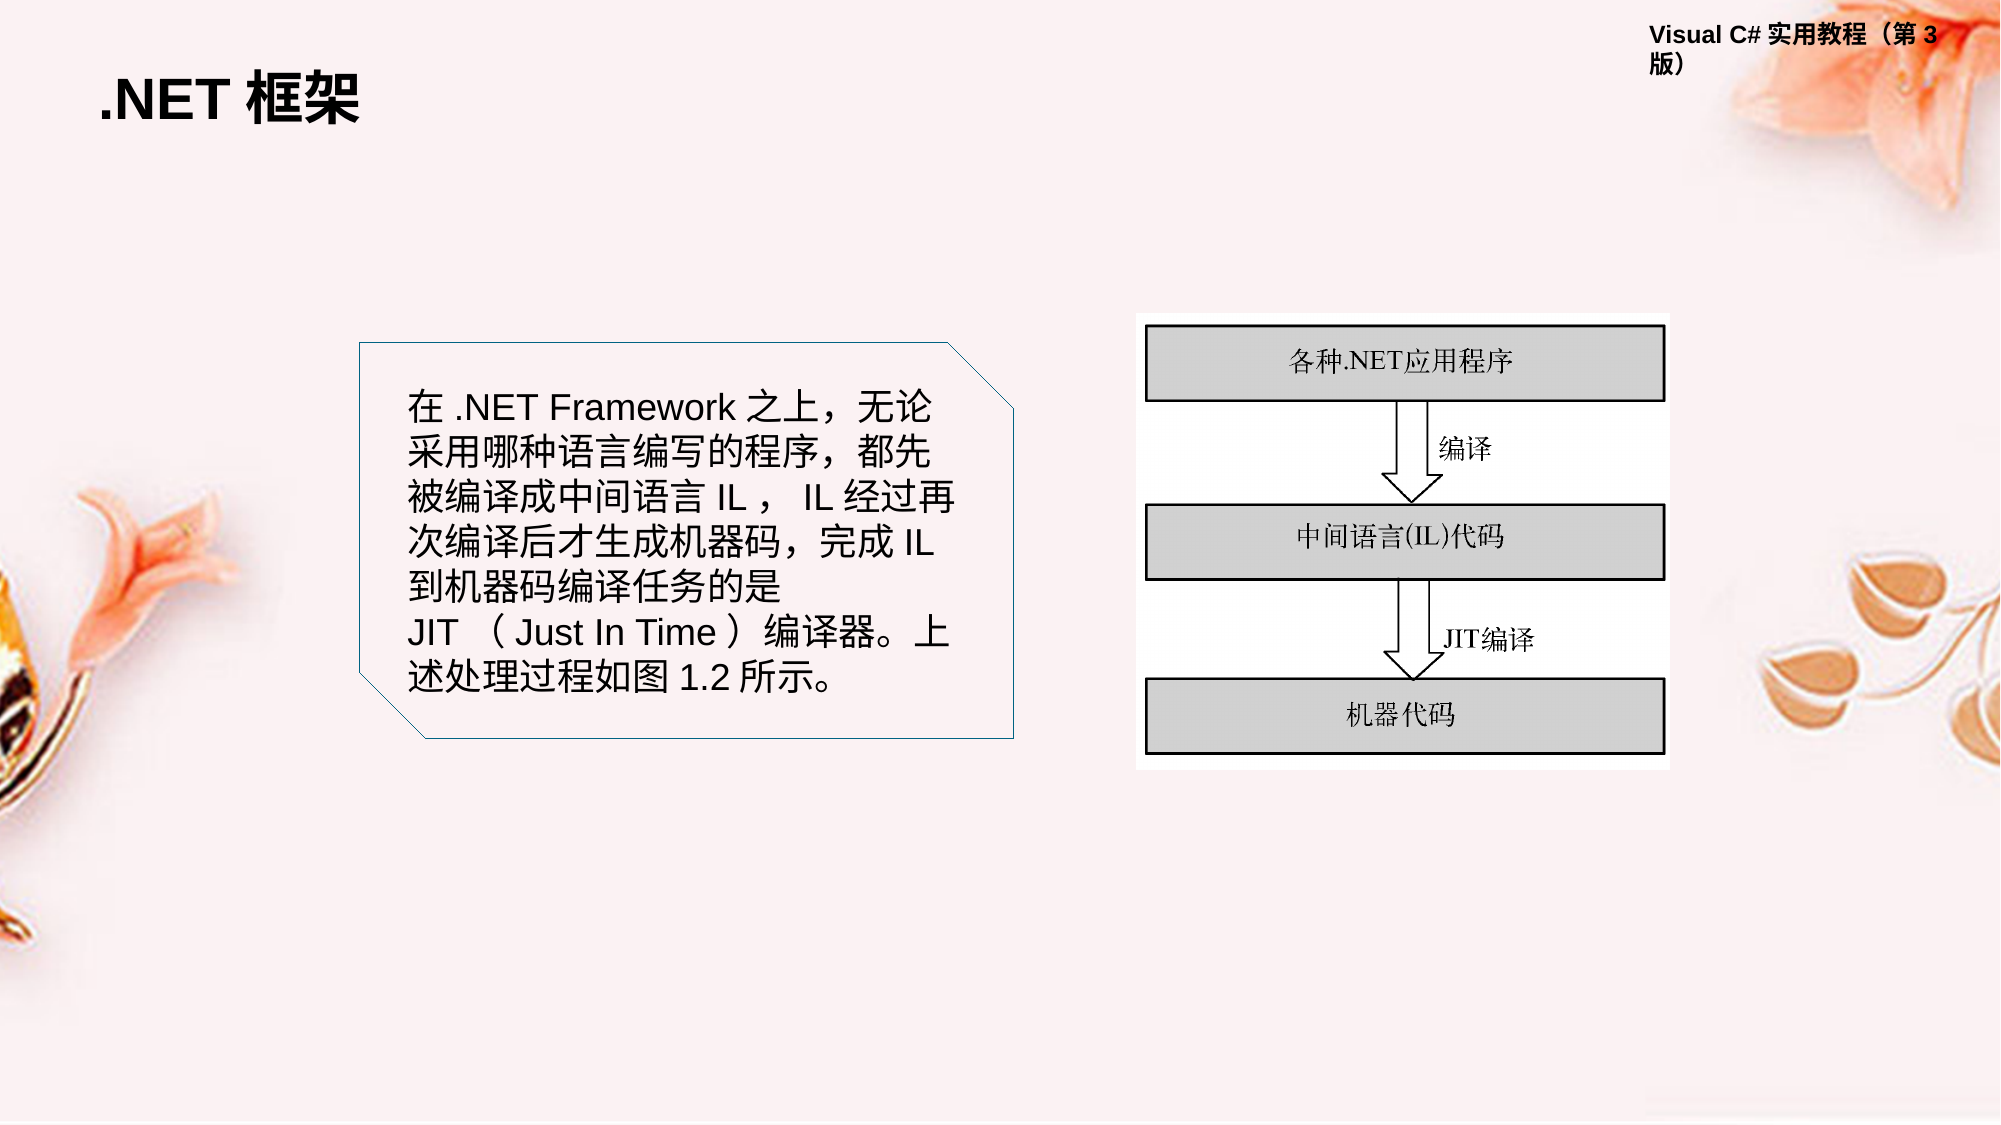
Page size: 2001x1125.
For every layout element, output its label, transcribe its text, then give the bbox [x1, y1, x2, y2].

text_box .NET框架 [83, 61, 618, 139]
picture [0, 0, 2001, 1125]
text_box 在.NET Framework之上，无论采用哪种语言编写的程序，都先被编译成中间语言IL，IL经过再次编译后才生成机器码，完成IL到机器码编译任务的是JIT（Just In Time）编译器。上述处理过程如图1.2所示。 [359, 342, 1014, 739]
